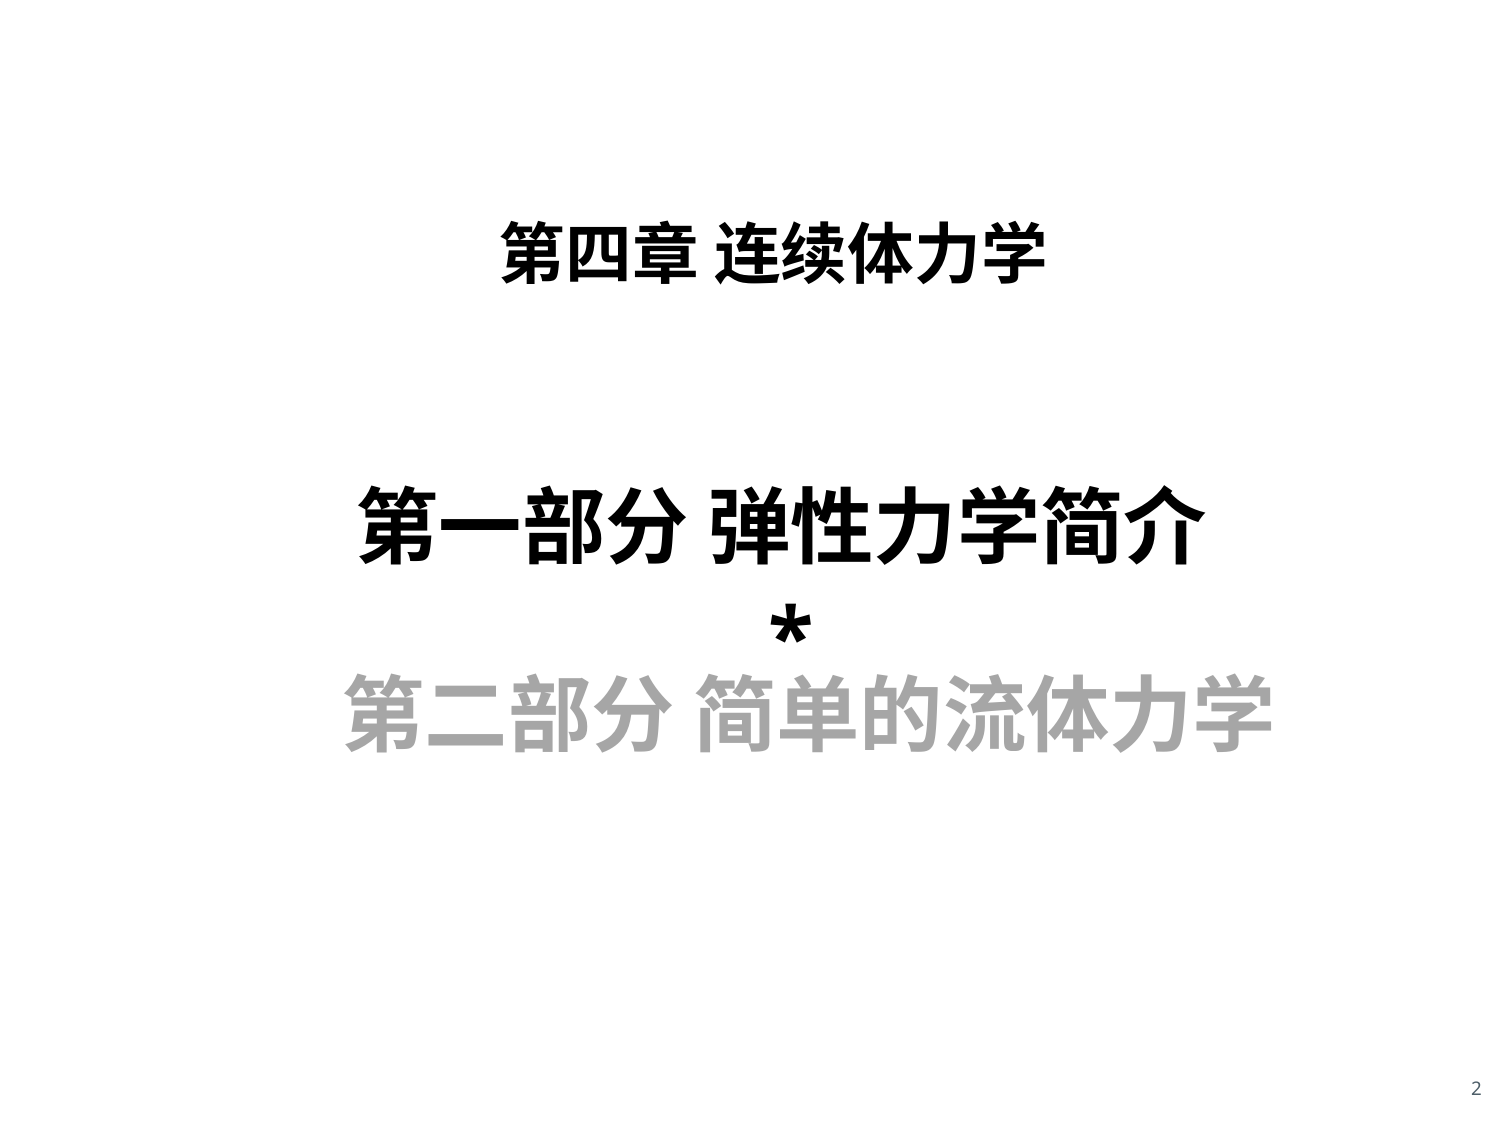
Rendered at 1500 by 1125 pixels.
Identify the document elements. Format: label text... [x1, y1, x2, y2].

text_box 第一部分 弹性力学简介* [324, 456, 1258, 564]
text_box 2 [1425, 1068, 1497, 1125]
text_box 第四章 连续体力学 [306, 196, 1241, 303]
text_box 第二部分 简单的流体力学 [277, 645, 1341, 752]
